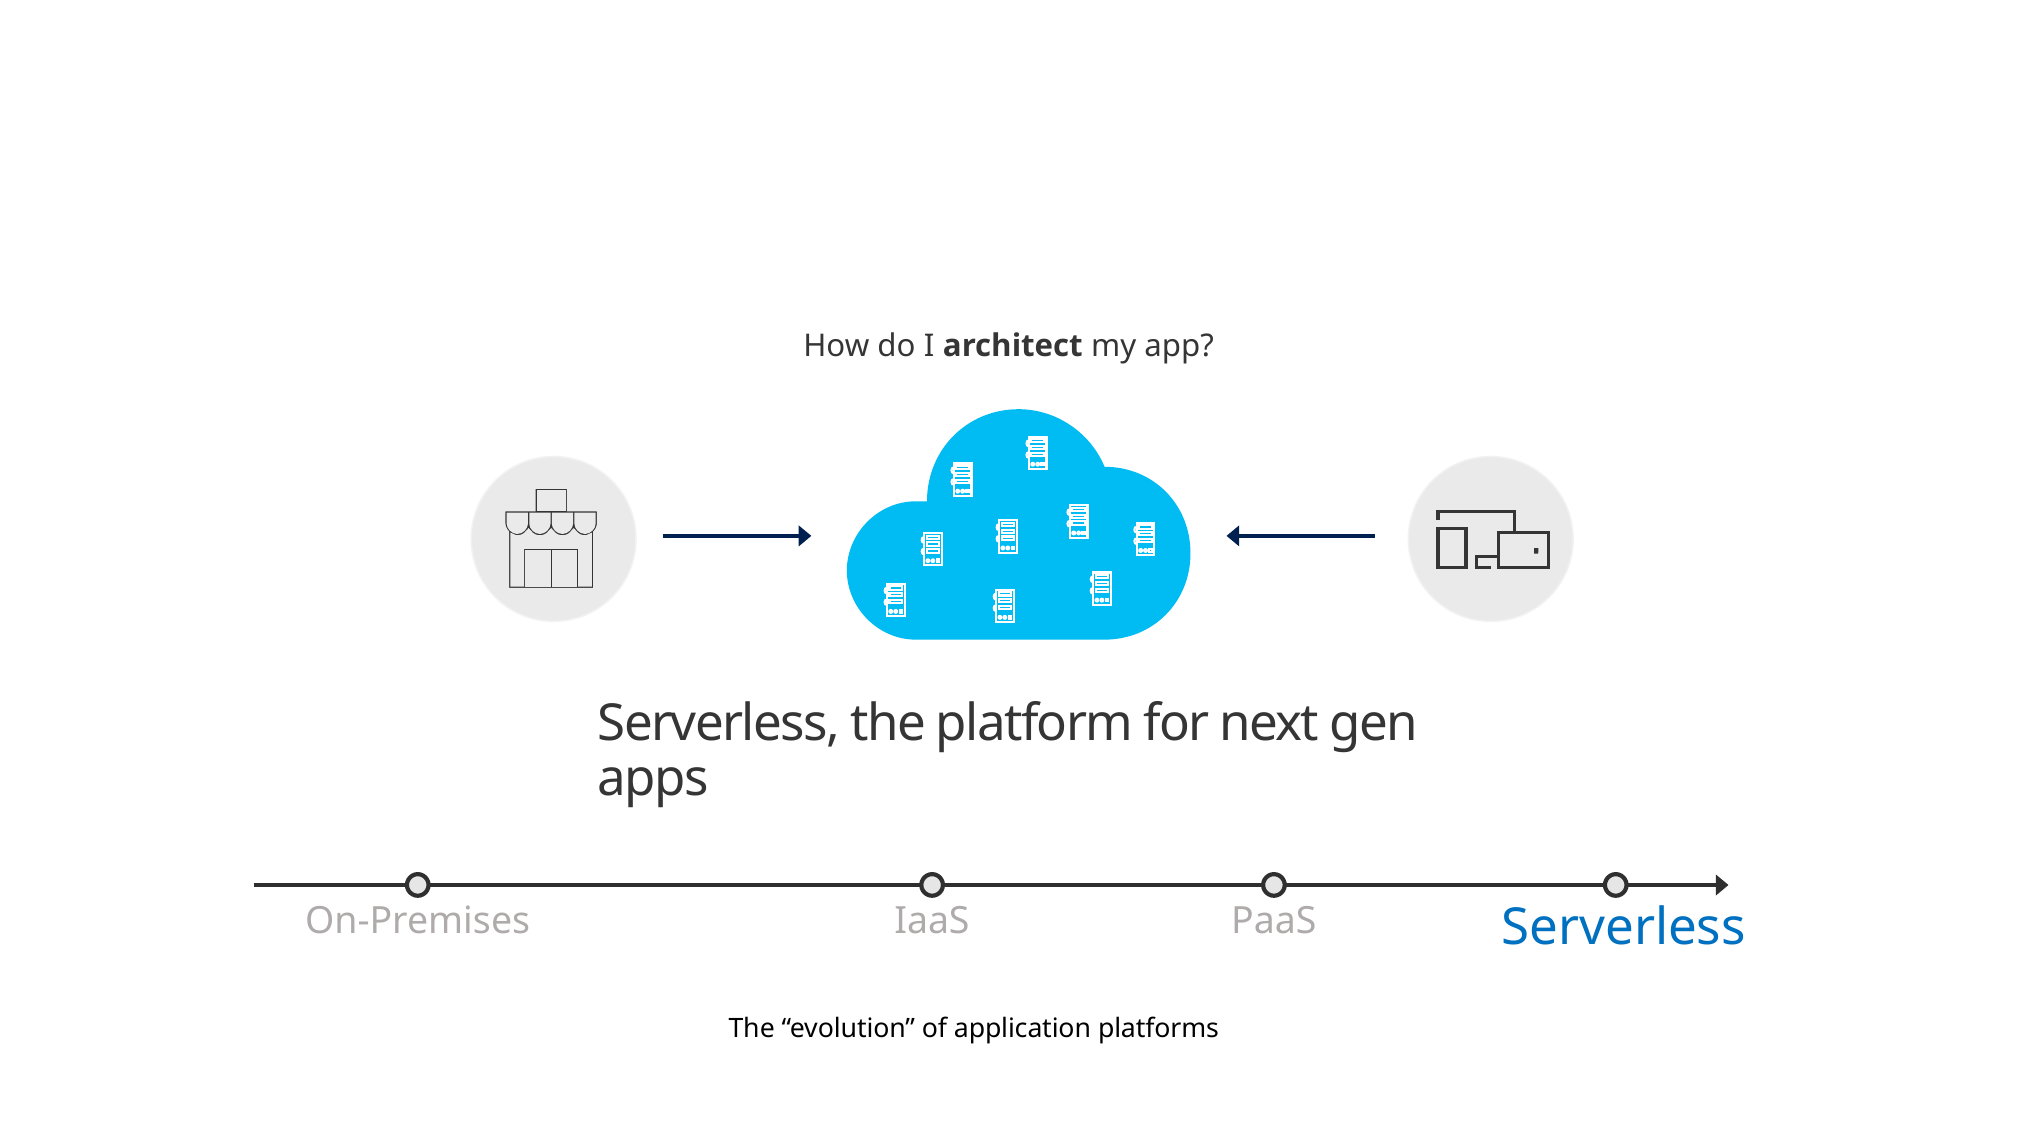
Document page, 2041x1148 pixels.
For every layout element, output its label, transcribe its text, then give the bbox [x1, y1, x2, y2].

text_box [846, 409, 1191, 640]
text_box On-Premises [282, 887, 553, 960]
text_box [1134, 522, 1155, 556]
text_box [1067, 505, 1088, 538]
text_box IaaS [871, 887, 993, 960]
text_box Serverless, the platform for next gen apps [579, 684, 1458, 798]
text_box [406, 873, 430, 884]
text_box How do I architect my app? [629, 317, 1388, 370]
text_box PaaS [1208, 887, 1339, 960]
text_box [993, 589, 1015, 623]
text_box [920, 873, 944, 884]
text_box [470, 456, 637, 622]
text_box The “evolution” of application platforms [717, 1008, 1313, 1049]
text_box [920, 886, 944, 897]
text_box [406, 886, 430, 897]
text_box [921, 532, 943, 566]
text_box [1262, 873, 1286, 884]
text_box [1408, 456, 1574, 622]
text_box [996, 520, 1017, 553]
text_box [1026, 436, 1047, 470]
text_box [884, 583, 905, 617]
text_box [1262, 886, 1286, 897]
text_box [951, 463, 972, 497]
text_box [1090, 572, 1112, 605]
text_box Serverless [1479, 882, 1769, 974]
text_box [1604, 873, 1627, 882]
